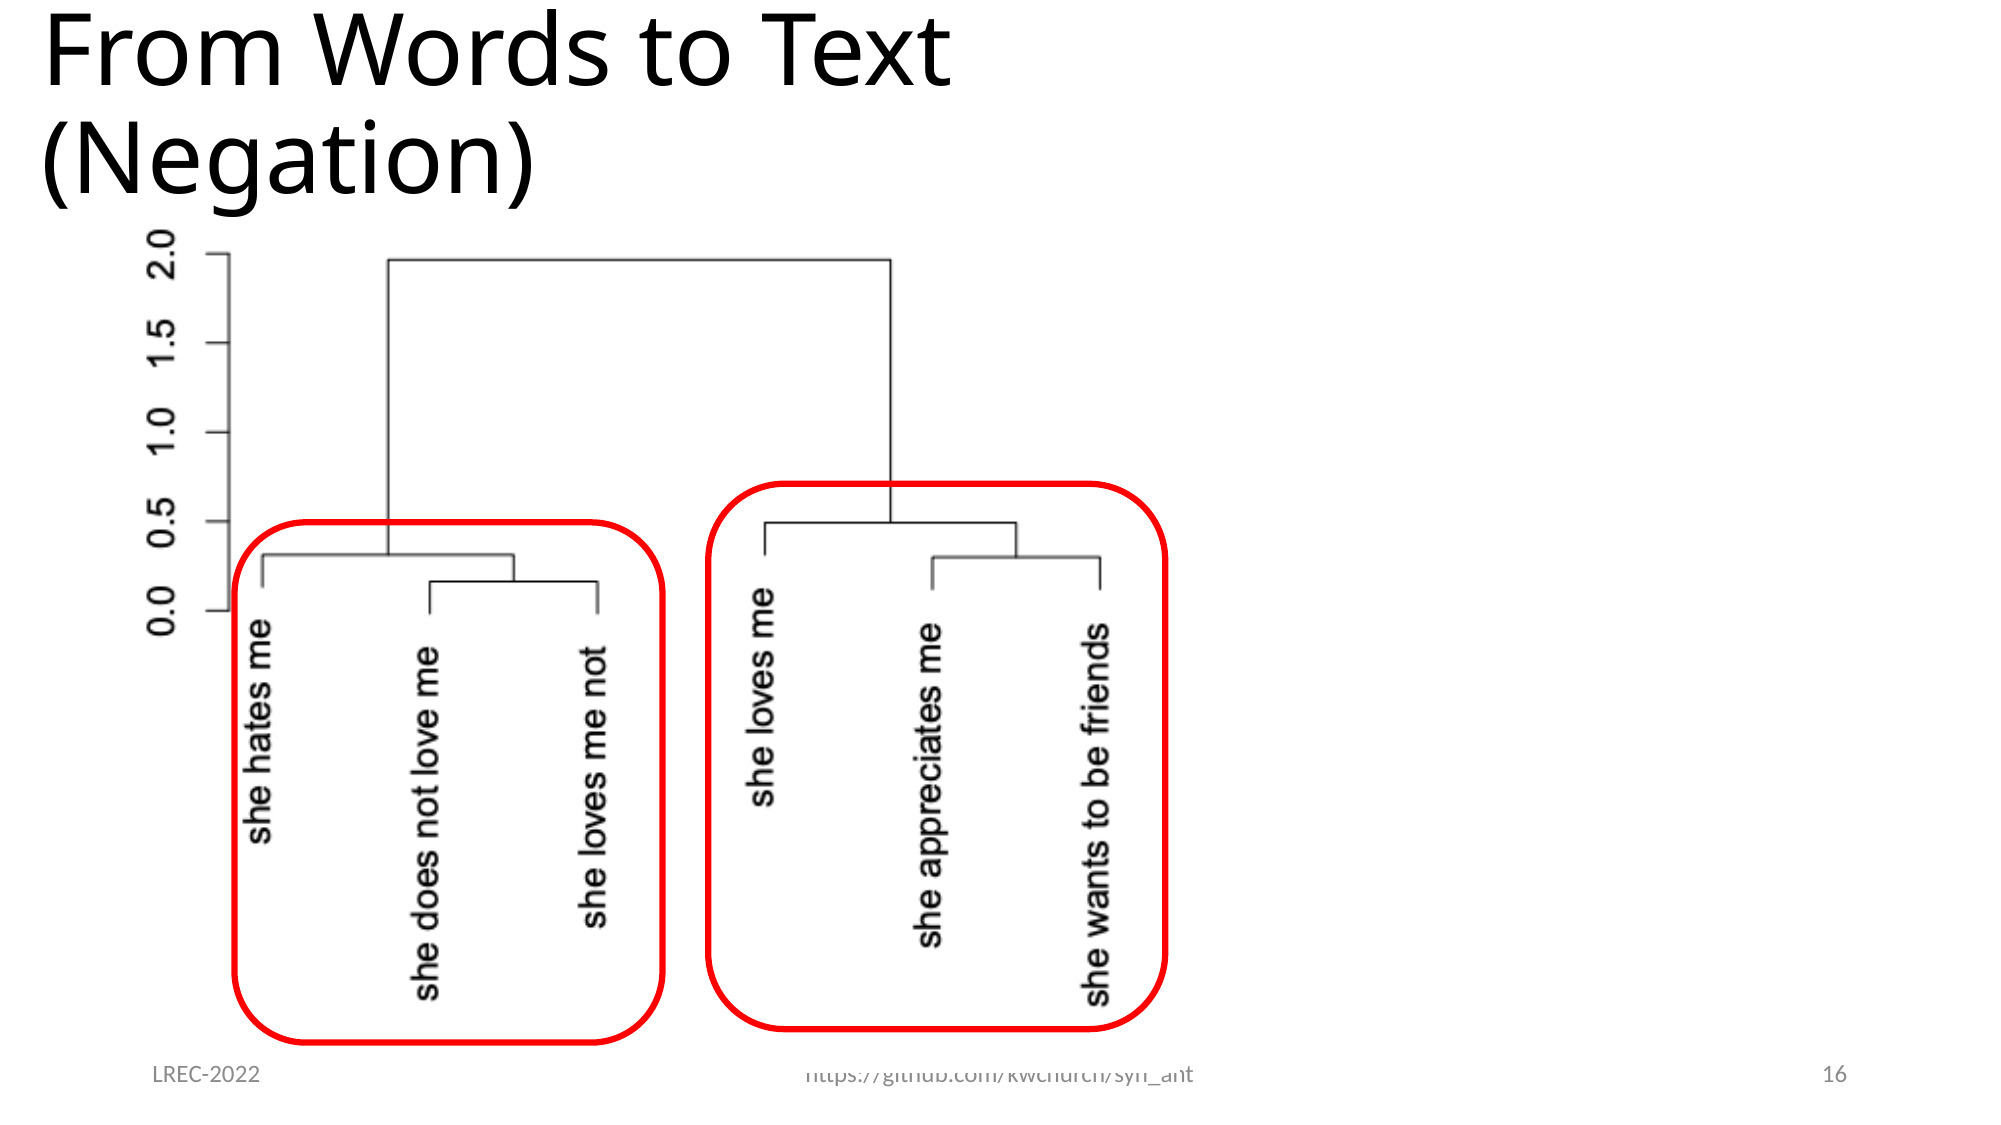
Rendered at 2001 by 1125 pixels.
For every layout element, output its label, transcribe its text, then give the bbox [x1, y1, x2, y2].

slide_number LREC-2022 [137, 1073, 588, 1103]
footer https://github.com/kwchurch/syn_ant [662, 1042, 1338, 1103]
title From Words to Text (Negation) [26, 35, 1330, 178]
slide_number 16 [1412, 1042, 1863, 1103]
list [96, 191, 1180, 1073]
